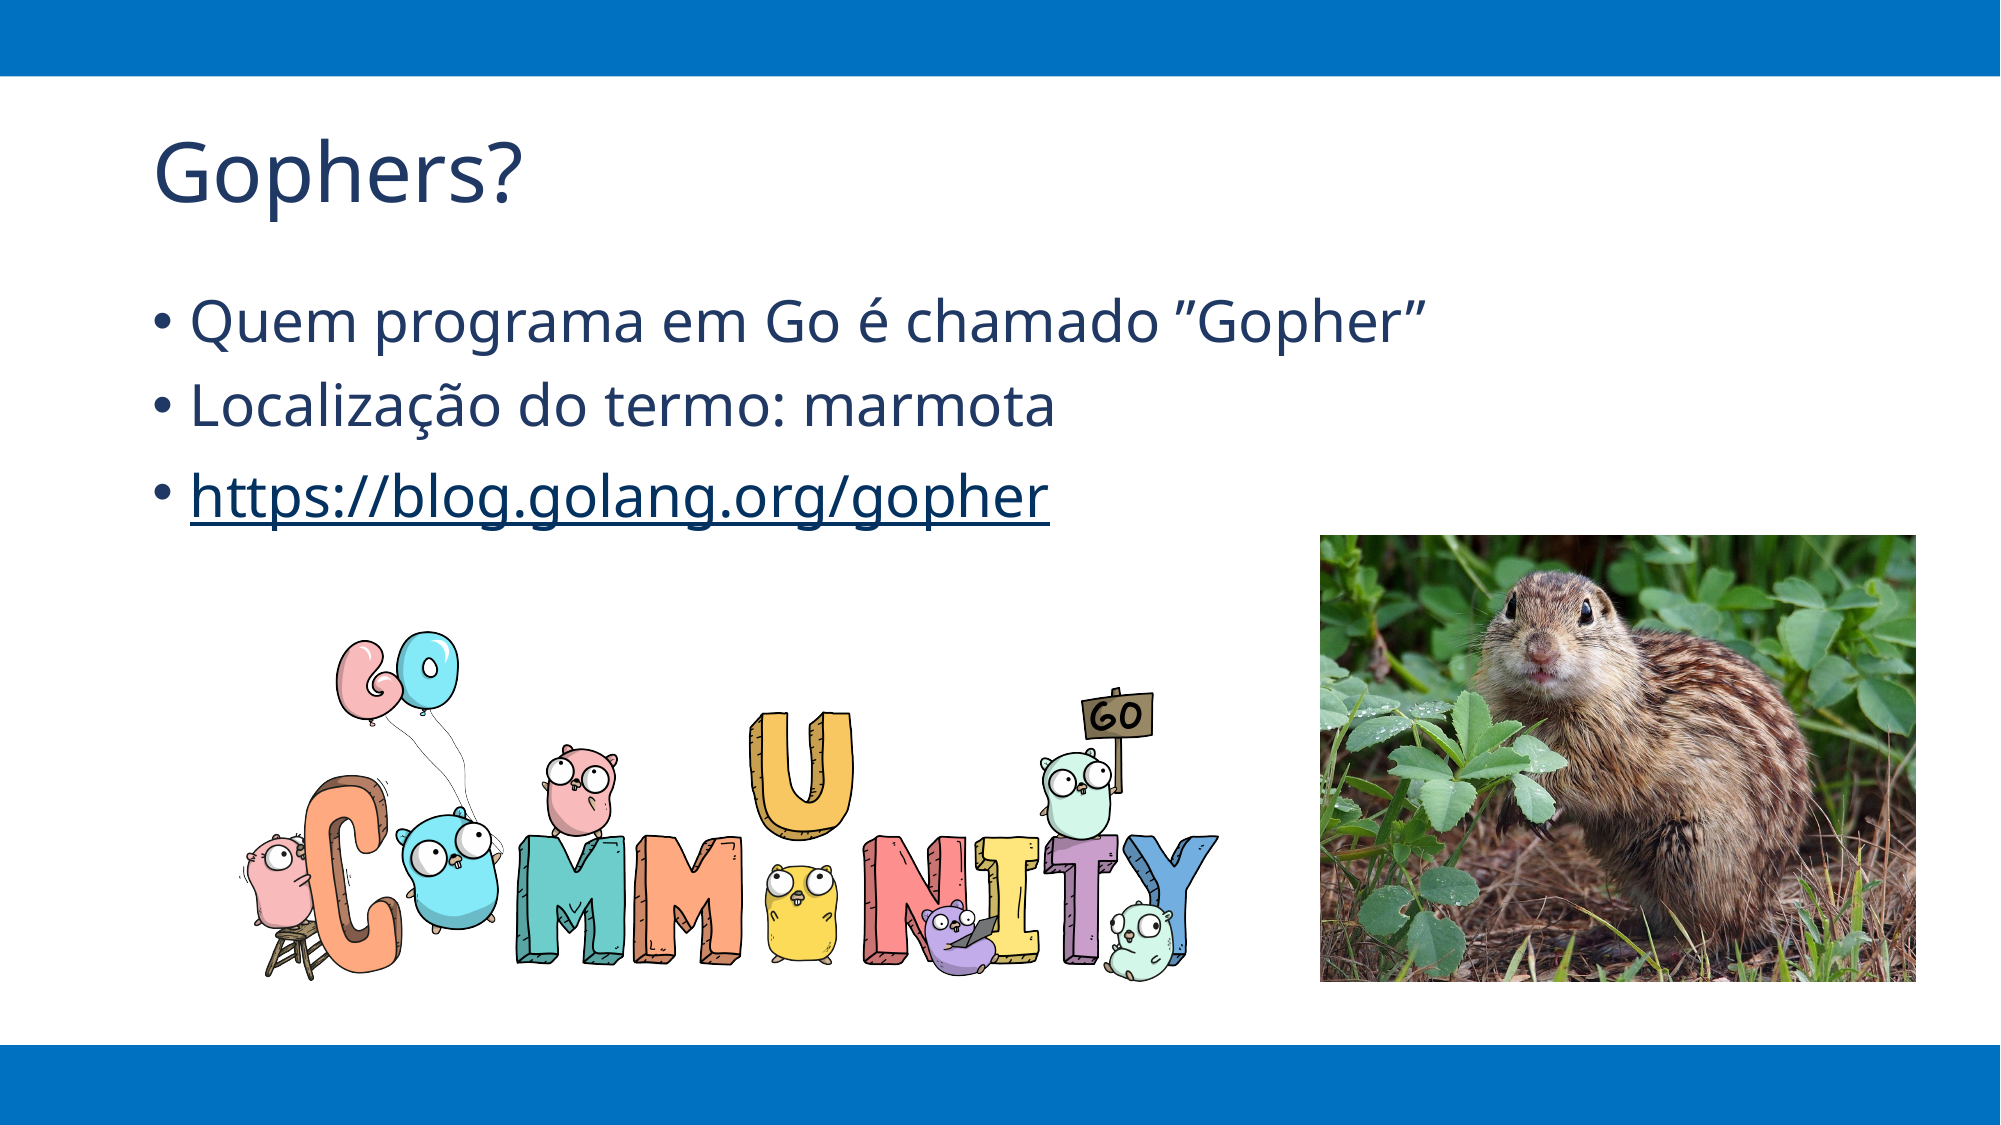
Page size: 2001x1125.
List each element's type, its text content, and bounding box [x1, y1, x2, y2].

picture [1320, 535, 1916, 982]
list Quem programa em Go é chamado ”Gopher” Localização do termo: marmota https://blog.golang.org/gopher [137, 284, 1863, 1014]
title Gophers? [137, 96, 1863, 256]
picture [239, 631, 1219, 982]
